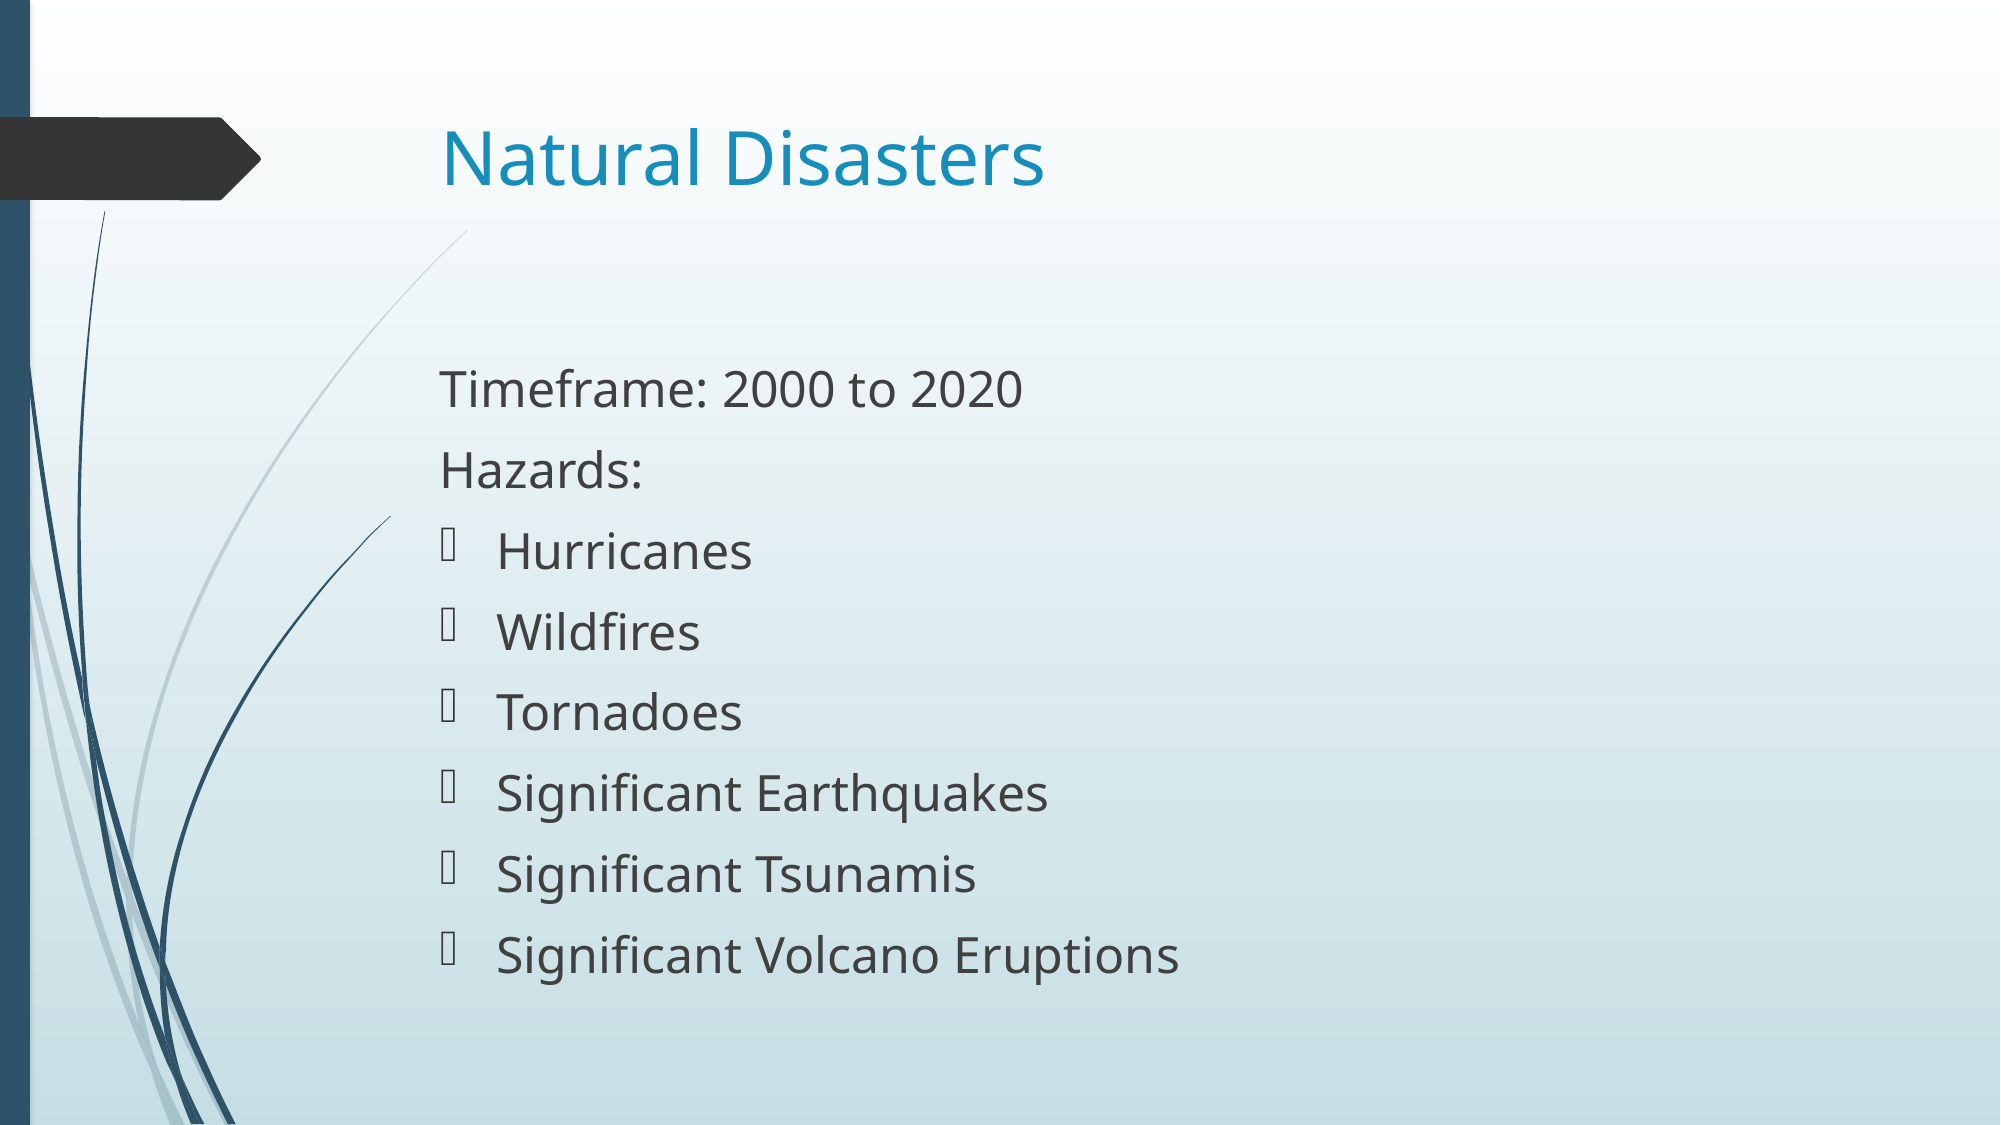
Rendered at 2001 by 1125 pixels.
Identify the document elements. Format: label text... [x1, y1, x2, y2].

list Timeframe: 2000 to 2020 Hazards: Hurricanes Wildfires Tornadoes Significant Earthquakes Significant Tsunamis Significant Volcano Eruptions [424, 350, 1888, 996]
title Natural Disasters [425, 102, 1888, 313]
